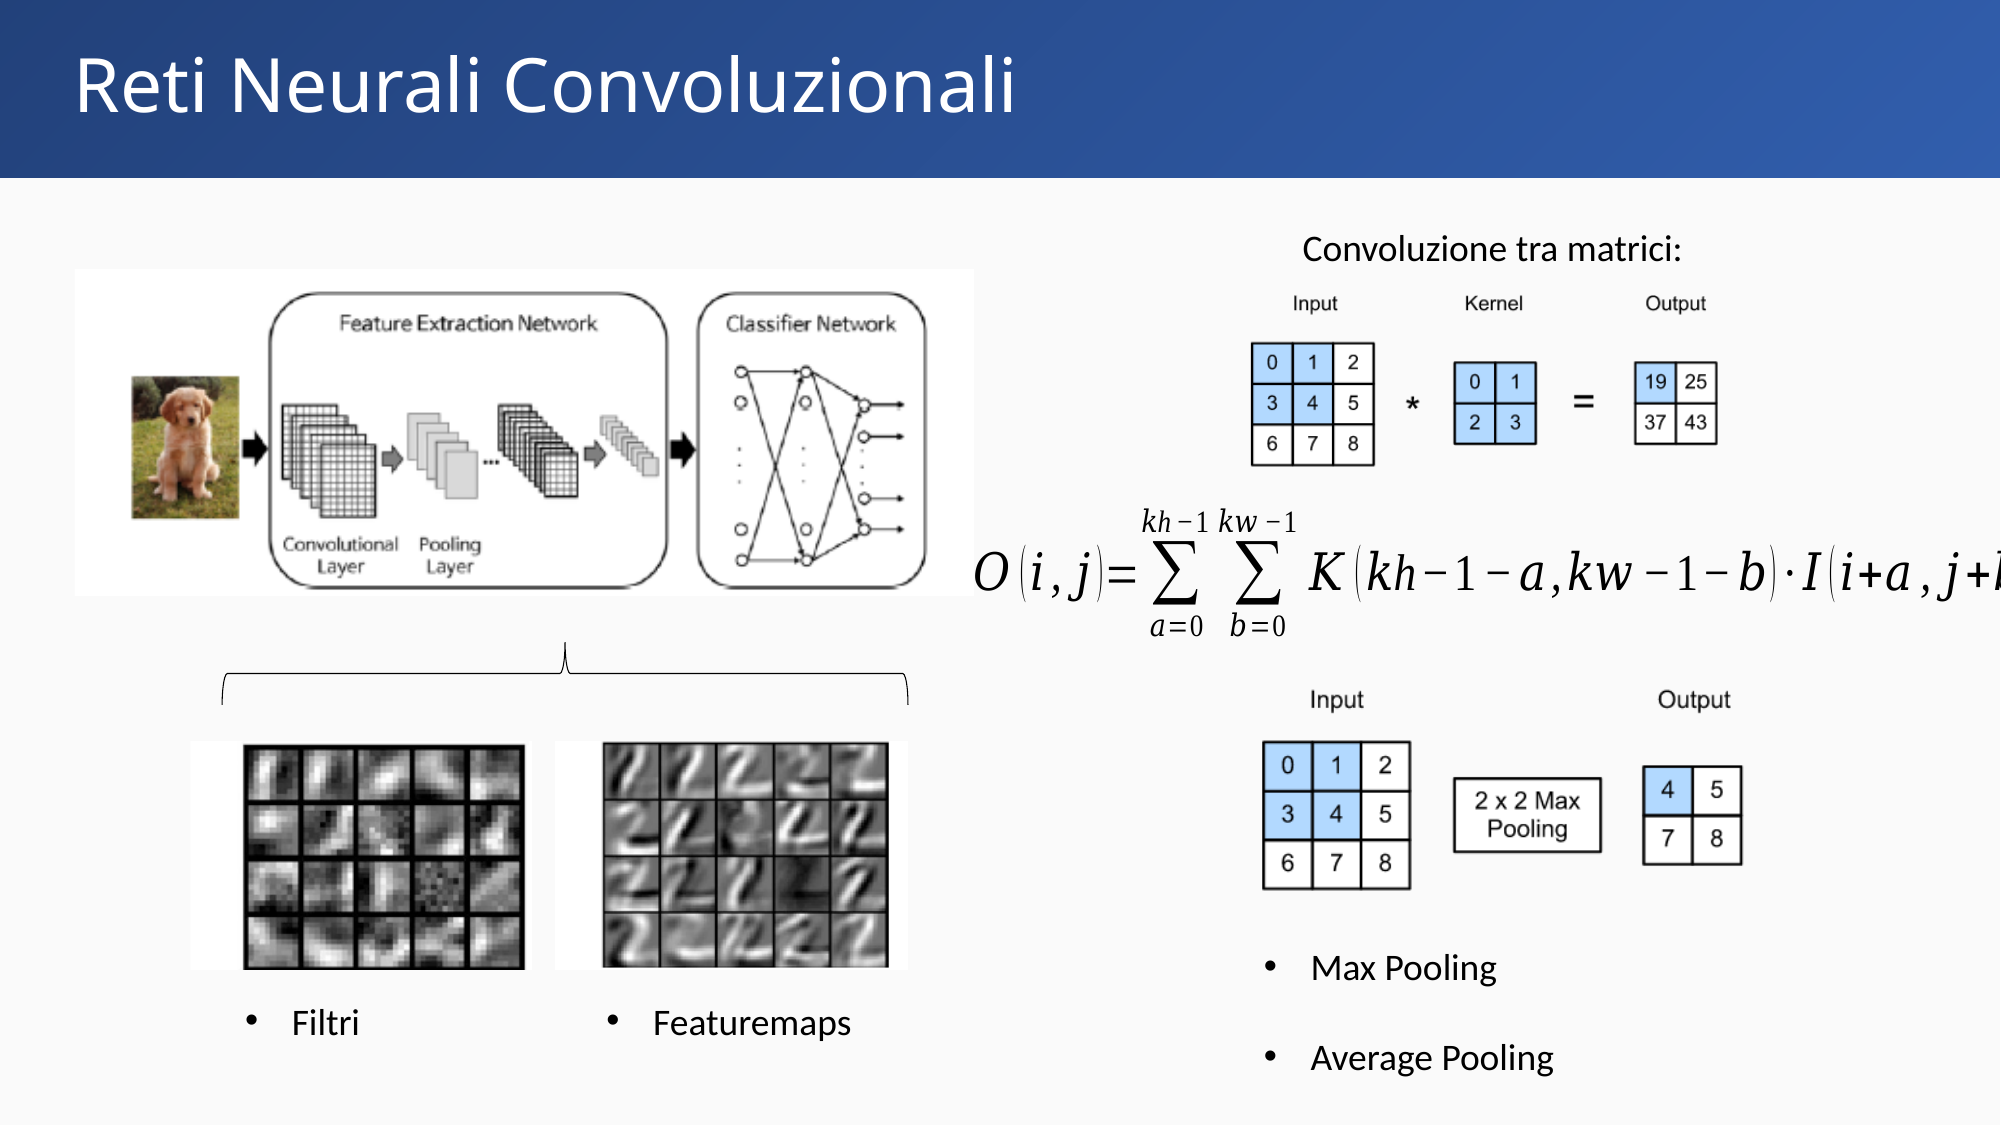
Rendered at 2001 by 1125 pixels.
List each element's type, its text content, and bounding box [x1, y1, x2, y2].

text_box [221, 642, 909, 705]
picture [555, 741, 909, 970]
title Reti Neurali Convoluzionali [0, 0, 2000, 178]
text_box Max Pooling Average Pooling [1248, 890, 1838, 1086]
picture [74, 269, 974, 596]
text_box Convoluzione tra matrici: [1287, 216, 1829, 277]
picture [190, 741, 533, 970]
picture [1235, 661, 1810, 900]
text_box Featuremaps [591, 990, 872, 1050]
picture [1198, 284, 1775, 485]
text_box Filtri [230, 990, 525, 1050]
